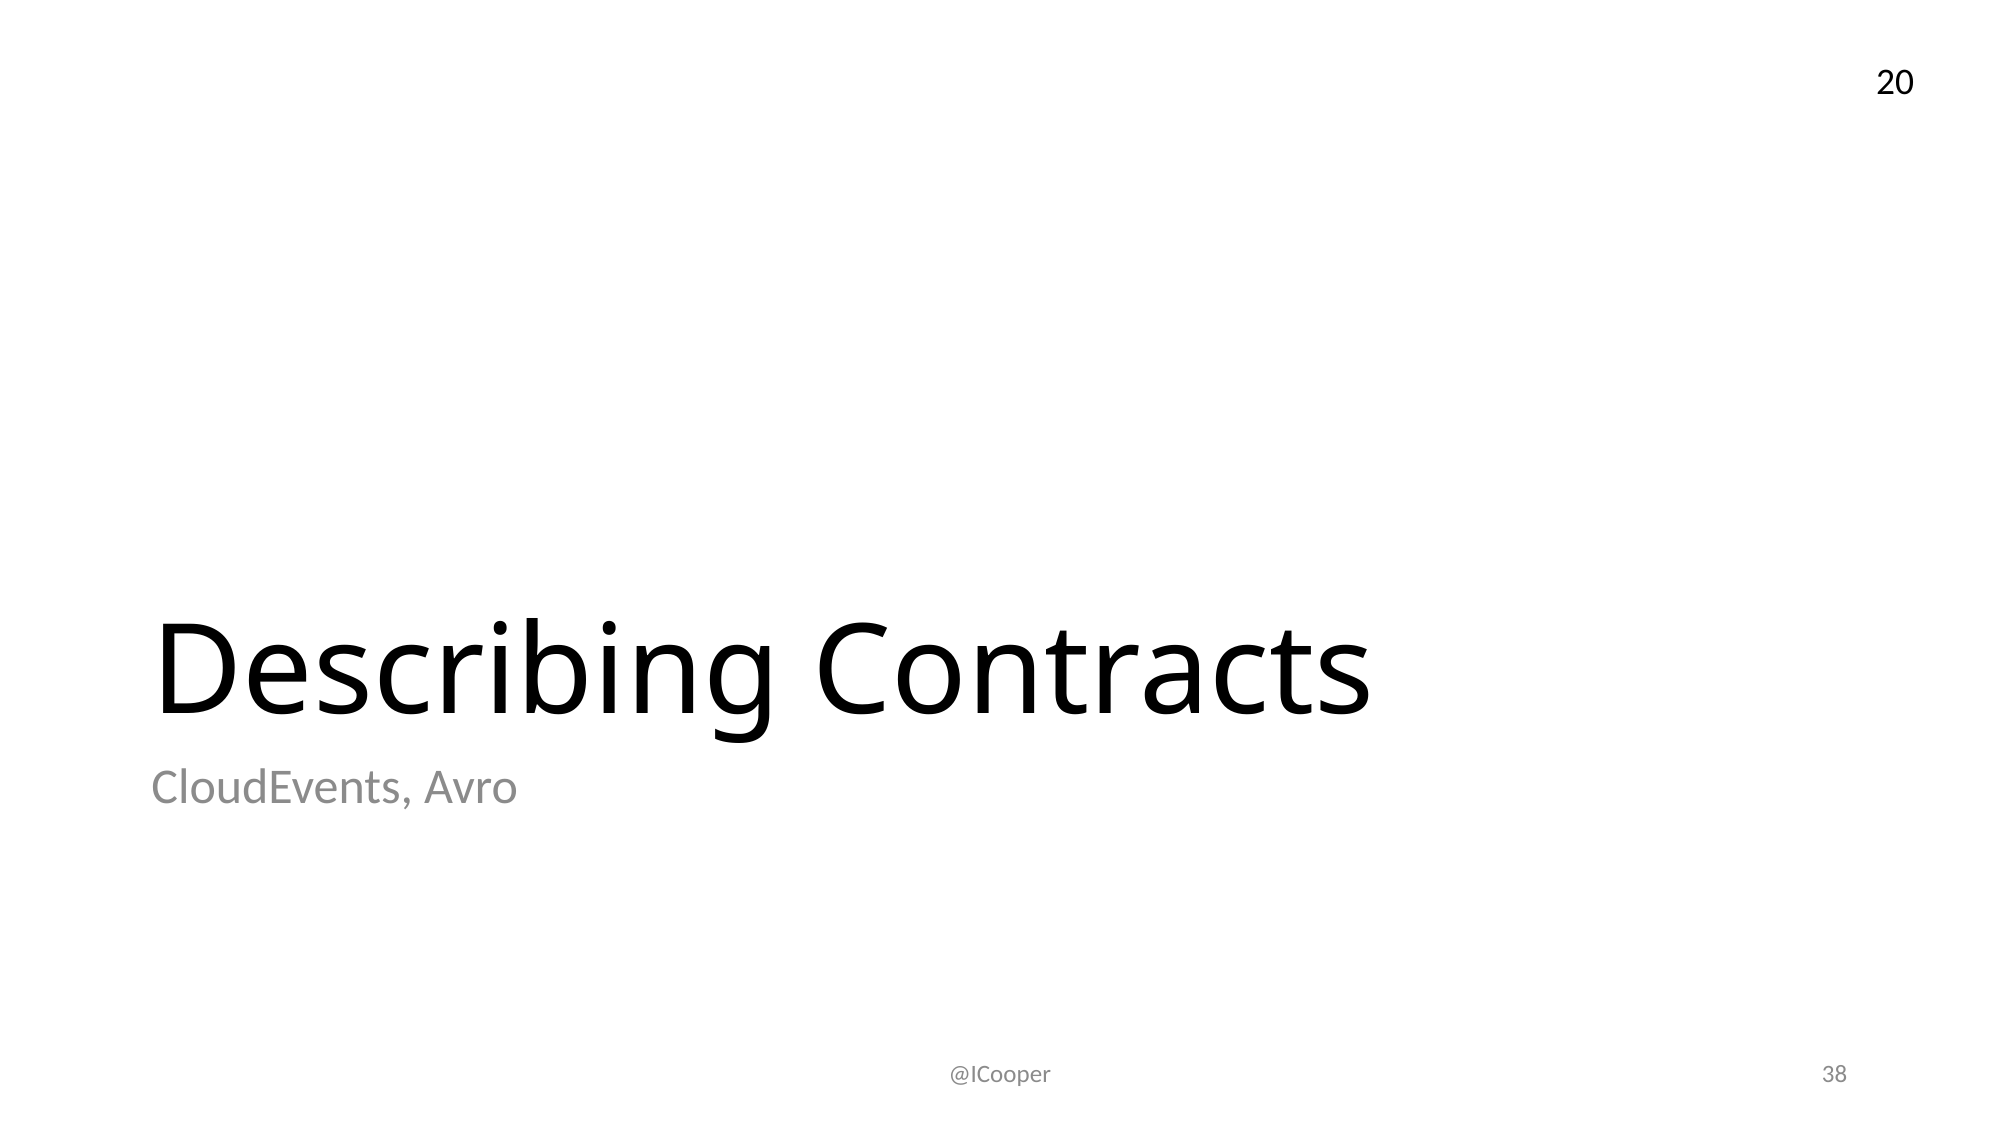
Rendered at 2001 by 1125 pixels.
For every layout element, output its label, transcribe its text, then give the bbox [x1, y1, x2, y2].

list CloudEvents, Avro [136, 752, 1862, 999]
footer @ICooper [662, 1042, 1338, 1103]
text_box 20 [1861, 49, 1936, 110]
slide_number 38 [1412, 1042, 1863, 1103]
title Describing Contracts [136, 280, 1862, 749]
